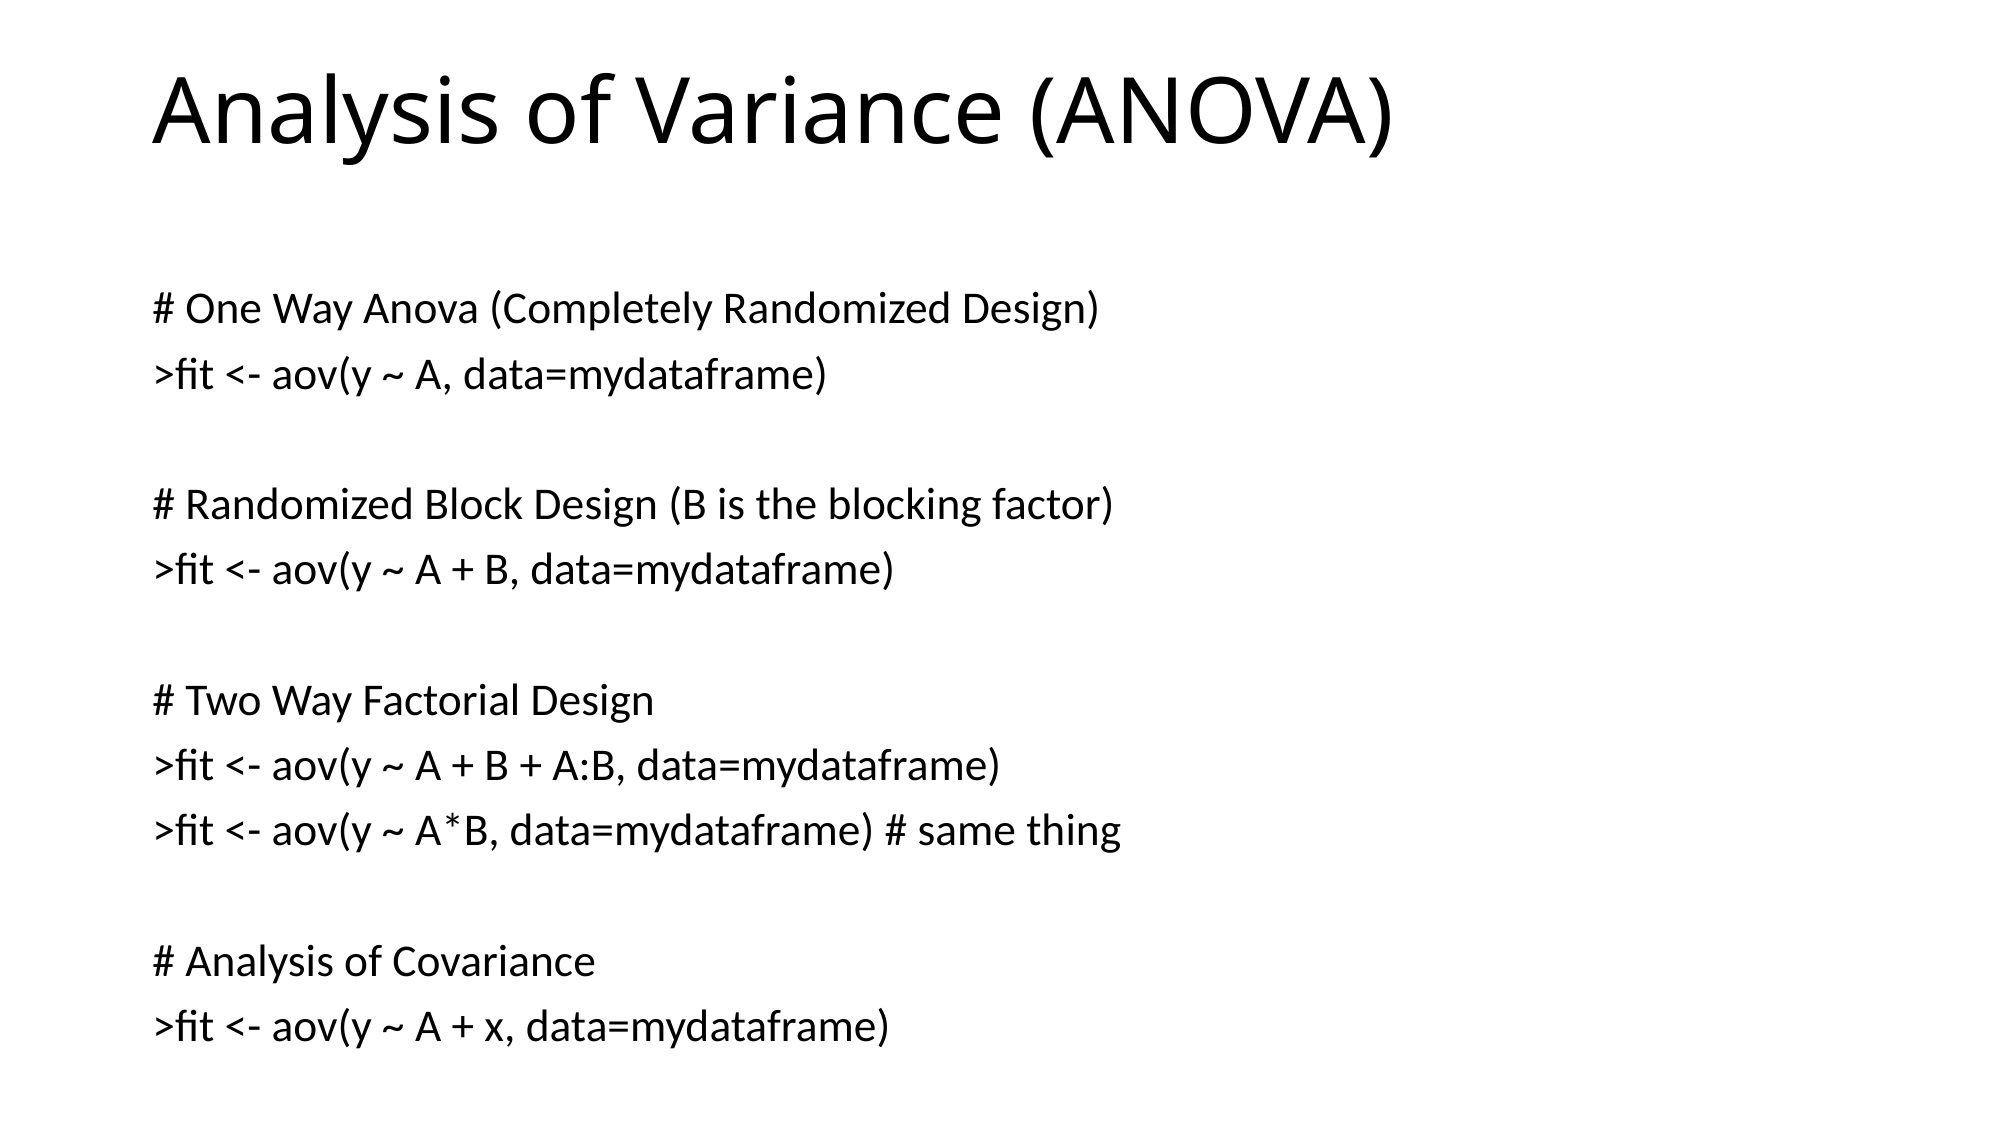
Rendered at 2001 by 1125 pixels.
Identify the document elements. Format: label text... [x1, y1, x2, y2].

list # One Way Anova (Completely Randomized Design) >fit <- aov(y ~ A, data=mydataframe) # Randomized Block Design (B is the blocking factor) >fit <- aov(y ~ A + B, data=mydataframe) # Two Way Factorial Design >fit <- aov(y ~ A + B + A:B, data=mydataframe) >fit <- aov(y ~ A*B, data=mydataframe) # same thing # Analysis of Covariance >fit <- aov(y ~ A + x, data=mydataframe) [137, 277, 1863, 1062]
title Analysis of Variance (ANOVA) [137, 59, 1863, 277]
